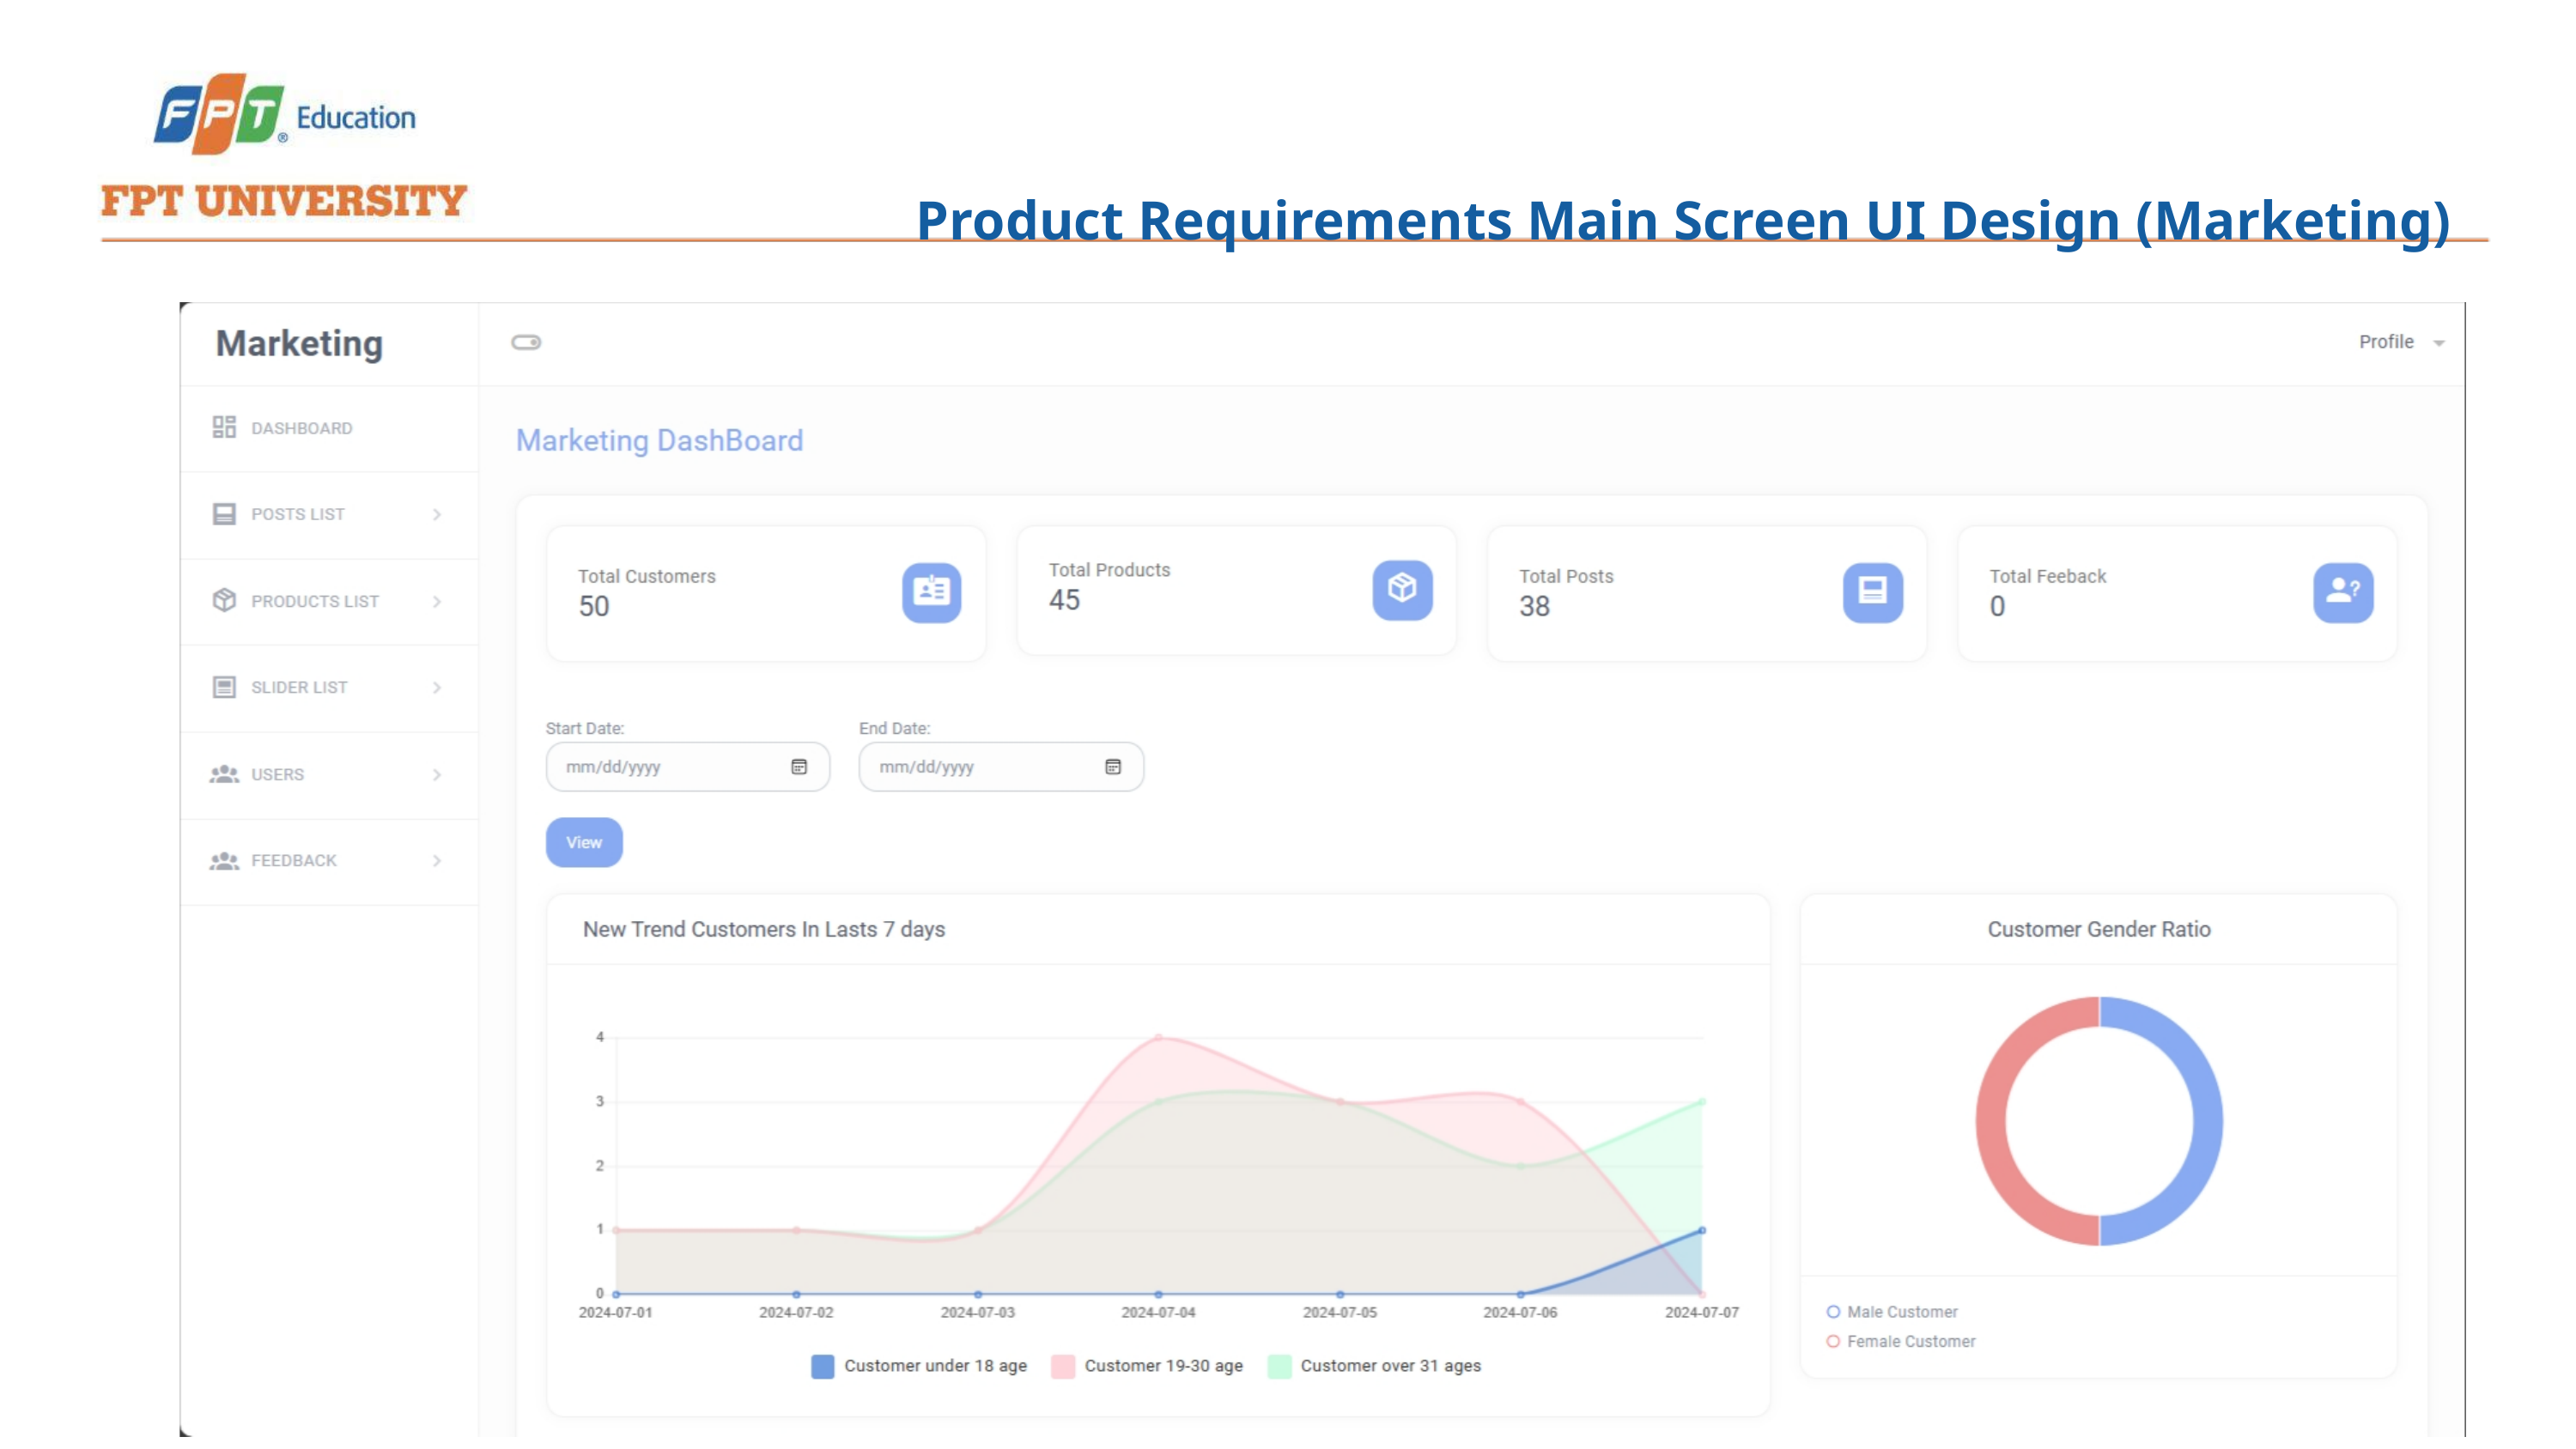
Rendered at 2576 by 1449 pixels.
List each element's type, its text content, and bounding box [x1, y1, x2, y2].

text_box [90, 66, 2501, 303]
text_box Product Requirements Main Screen UI Design (Marketing) [915, 143, 2494, 252]
text_box [60, 53, 507, 237]
text_box [179, 302, 2466, 1437]
